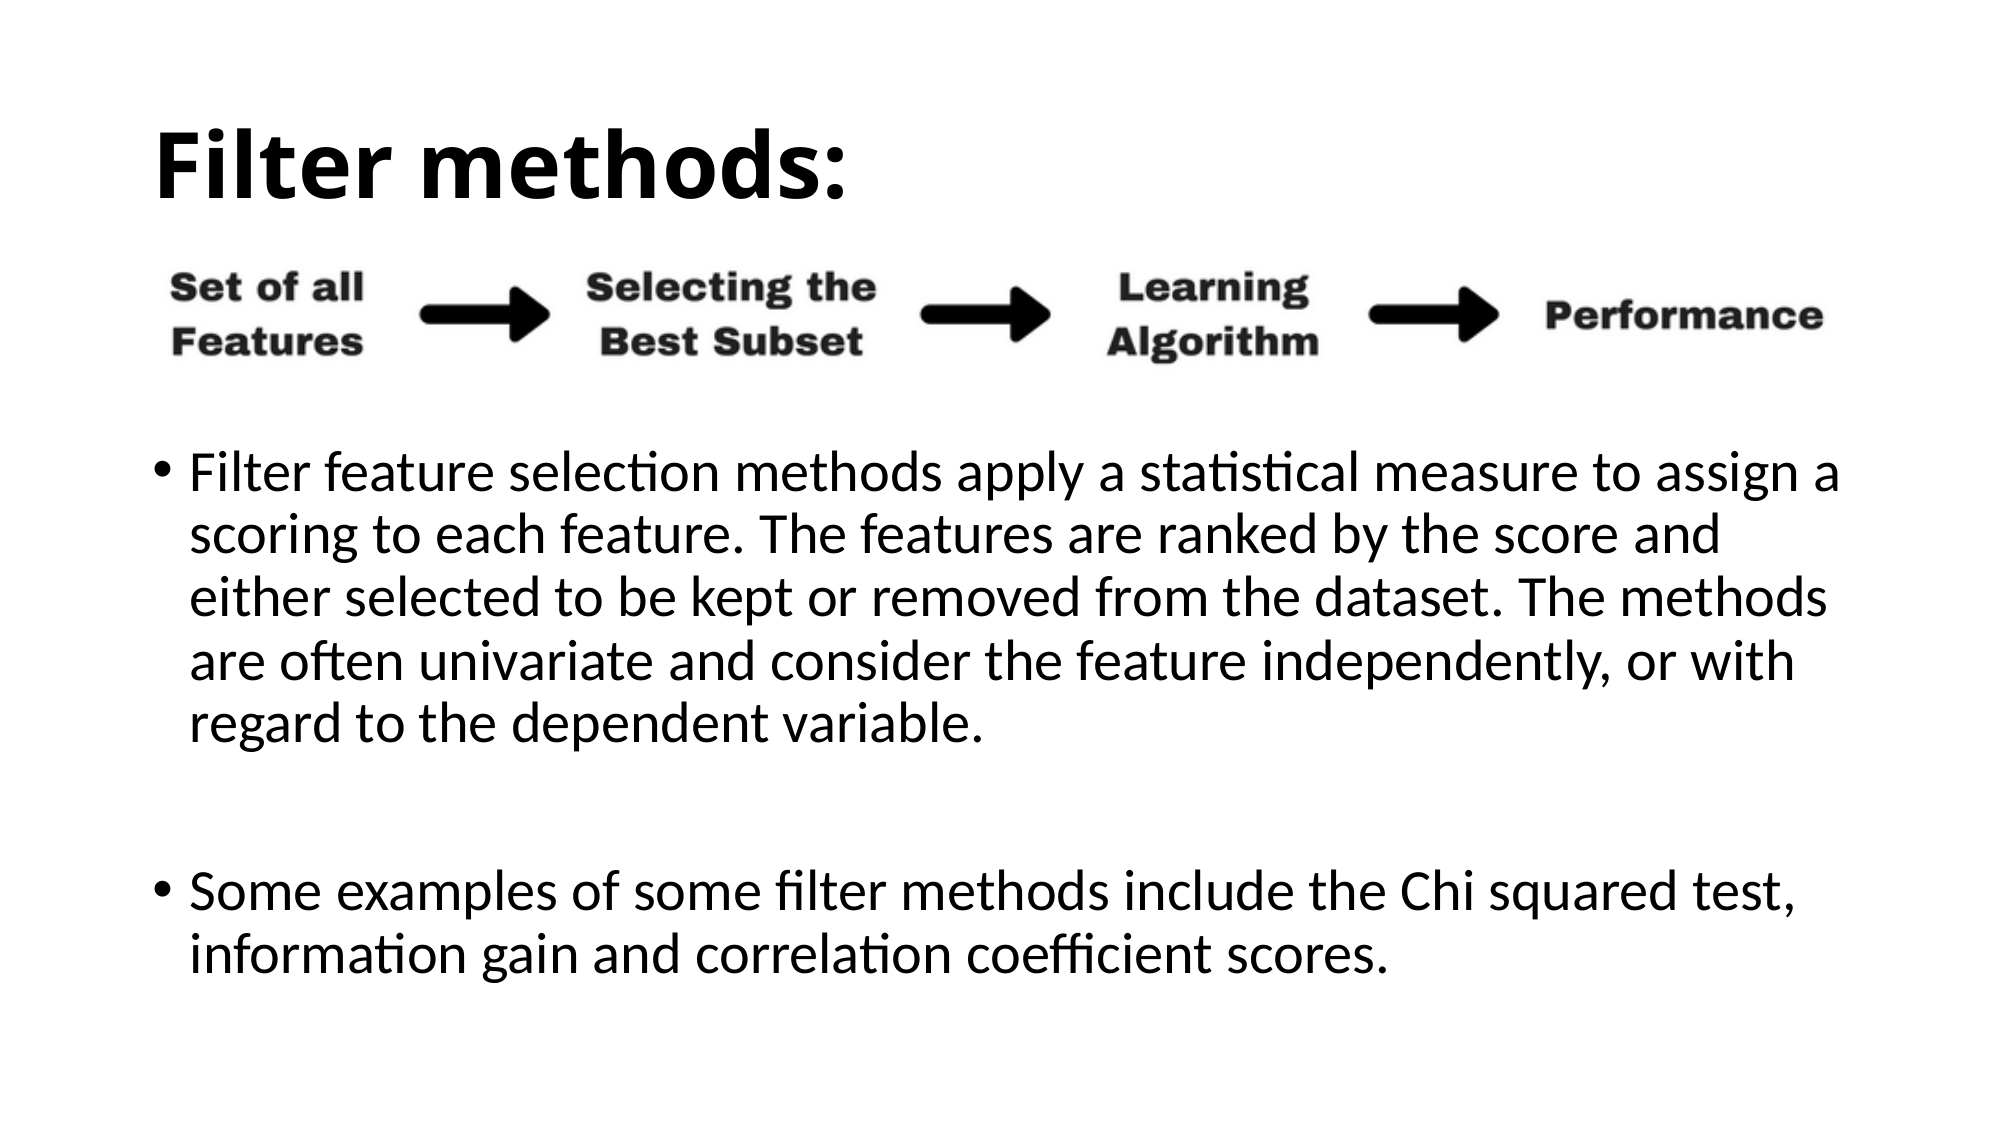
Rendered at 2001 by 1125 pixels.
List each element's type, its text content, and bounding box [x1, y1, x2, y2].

list Filter feature selection methods apply a statistical measure to assign a scoring to each feature. The features are ranked by the score and either selected to be kept or removed from the dataset. The methods are often univariate and consider the feature independently, or with regard to the dependent variable. Some examples of some filter methods include the Chi squared test, information gain and correlation coefficient scores. [137, 433, 1863, 1082]
title Filter methods: [137, 59, 1863, 278]
picture [155, 230, 1845, 401]
